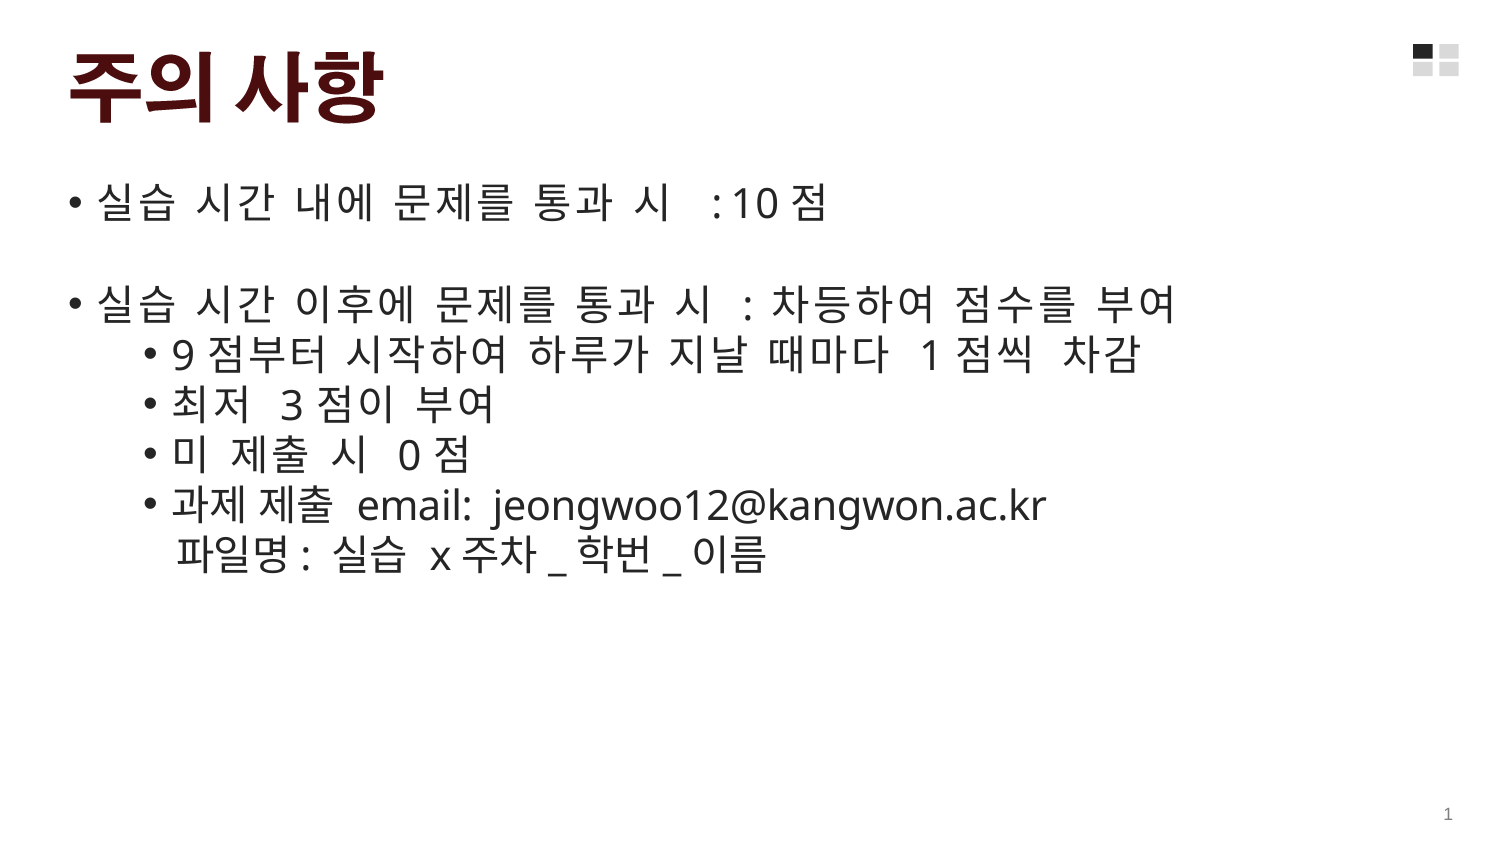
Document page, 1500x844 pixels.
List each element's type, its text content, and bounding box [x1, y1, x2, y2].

text_box 실습 시간 내에 문제를 통과 시 : 10점 실습 시간 이후에 문제를 통과 시 : 차등하여 점수를 부여 9점부터 시작하여 하루가 지날 때마다 1점씩 차감 최저 3점이 부여 미 제출 시 0점 과제 제출 email: jeongwoo12@kangwon.ac.kr 파일명: 실습 x주차_학번_이름 [65, 175, 1338, 679]
text_box [1413, 61, 1433, 77]
text_box [1439, 44, 1459, 59]
text_box [1413, 44, 1433, 59]
slide_number 1 [1439, 802, 1470, 844]
text_box [234, 42, 460, 137]
text_box [68, 42, 234, 137]
text_box [1439, 61, 1459, 77]
